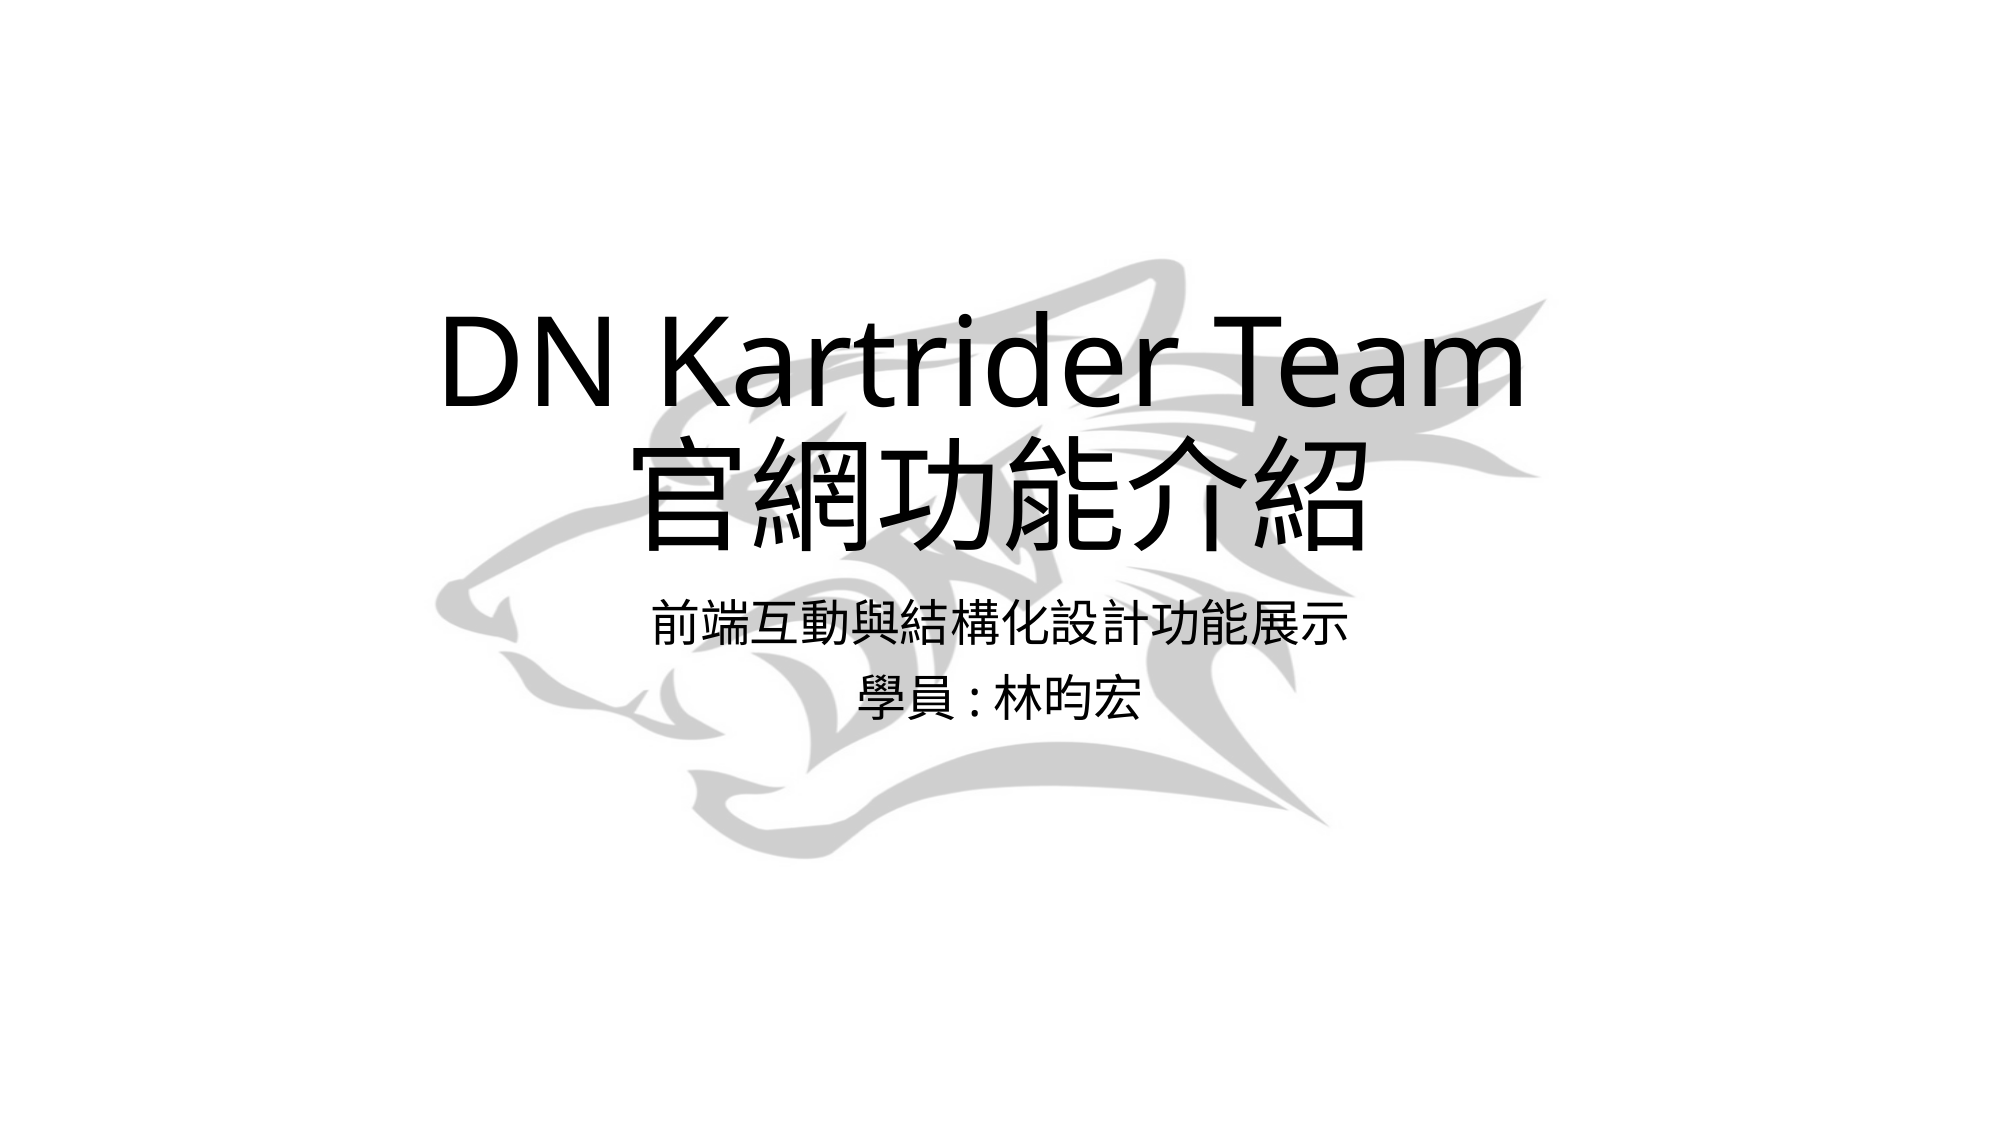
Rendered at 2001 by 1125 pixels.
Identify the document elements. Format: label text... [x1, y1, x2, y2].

title DN Kartrider Team 官網功能介紹 [249, 184, 1750, 576]
subtitle 前端互動與結構化設計功能展示 學員:林昀宏 [249, 590, 1750, 863]
